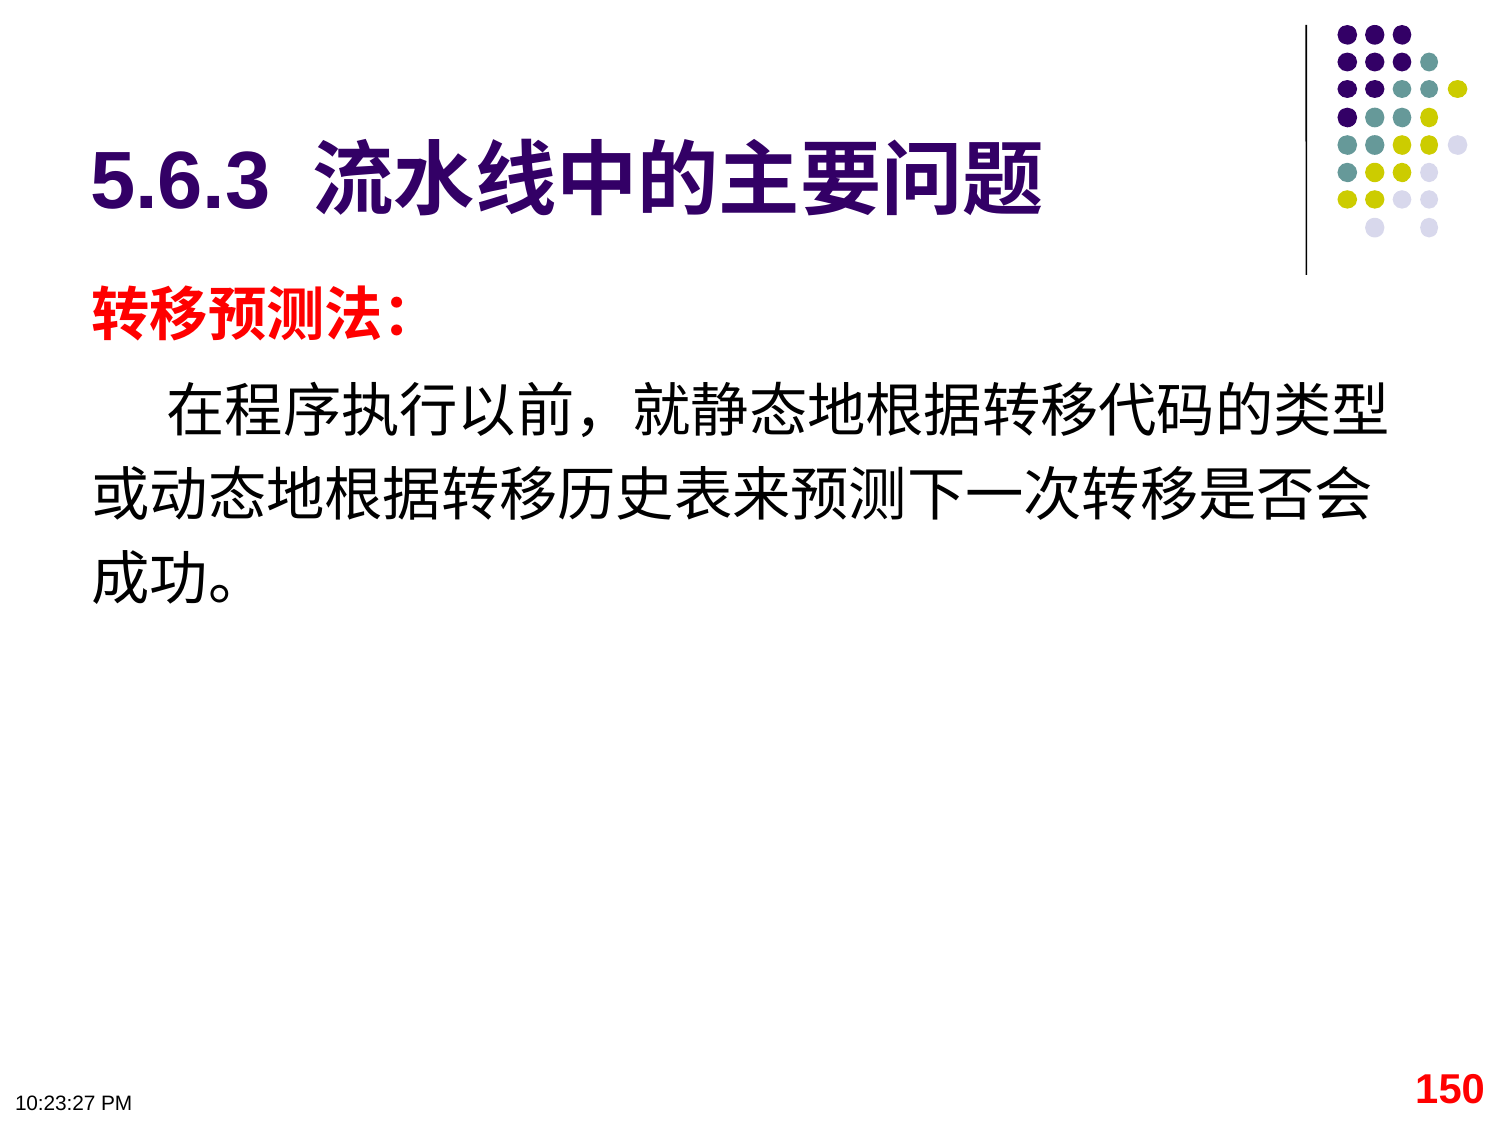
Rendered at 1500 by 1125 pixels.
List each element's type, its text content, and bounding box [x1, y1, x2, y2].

slide_number 150 [1352, 1053, 1500, 1125]
title 5.6.3 流水线中的主要问题 [75, 101, 1081, 233]
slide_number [0, 1081, 351, 1125]
list 转移预测法： 在程序执行以前，就静态地根据转移代码的类型或动态地根据转移历史表来预测下一次转移是否会成功。 [76, 255, 1427, 657]
